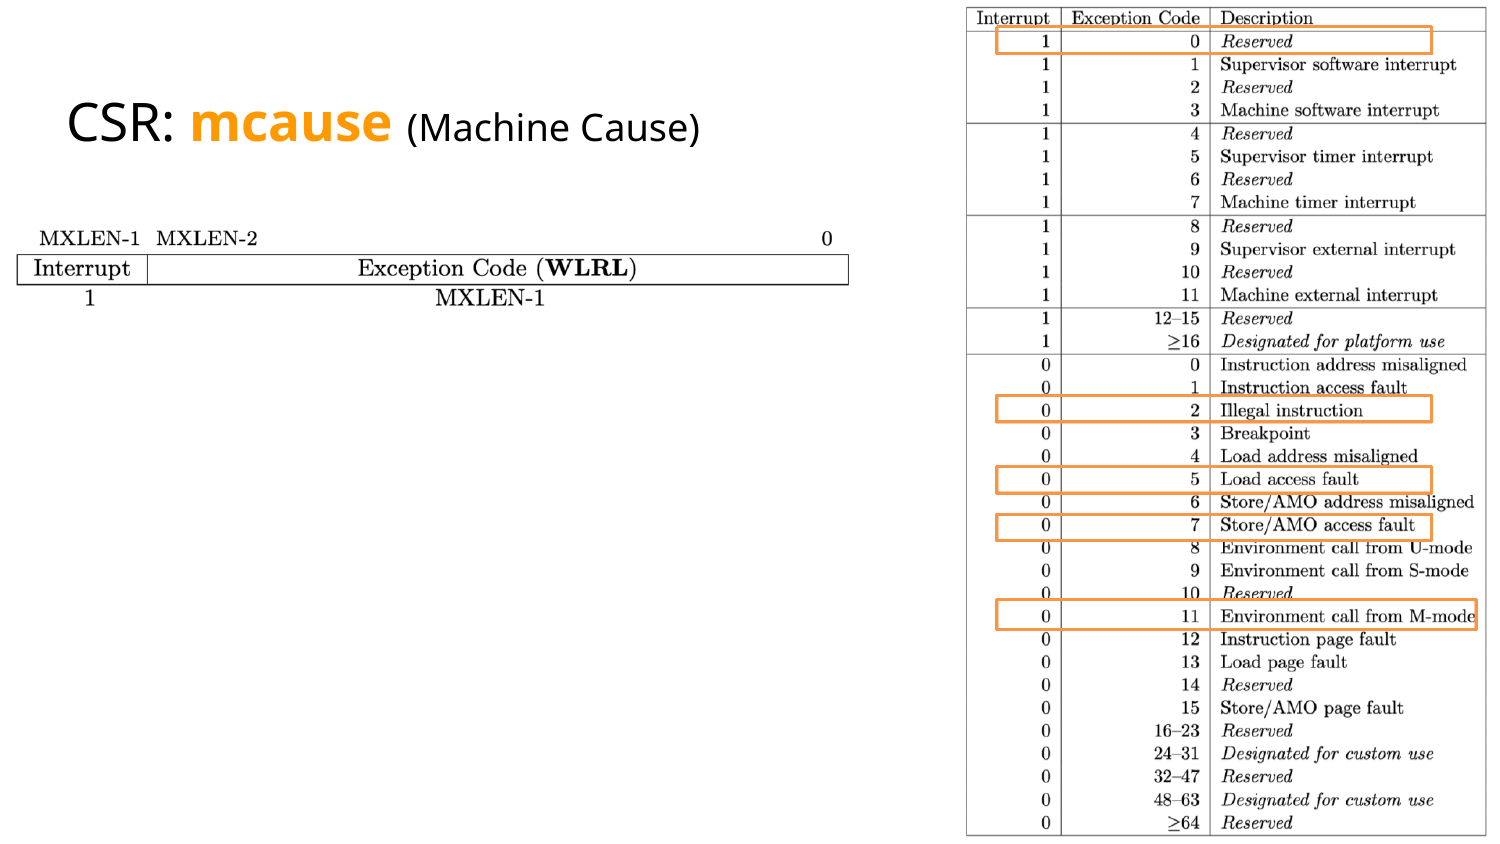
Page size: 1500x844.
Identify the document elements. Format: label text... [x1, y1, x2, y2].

picture [959, 0, 1500, 844]
text_box CSR: mcause (Machine Cause) [51, 72, 954, 167]
picture [0, 211, 865, 320]
text_box [51, 227, 954, 752]
